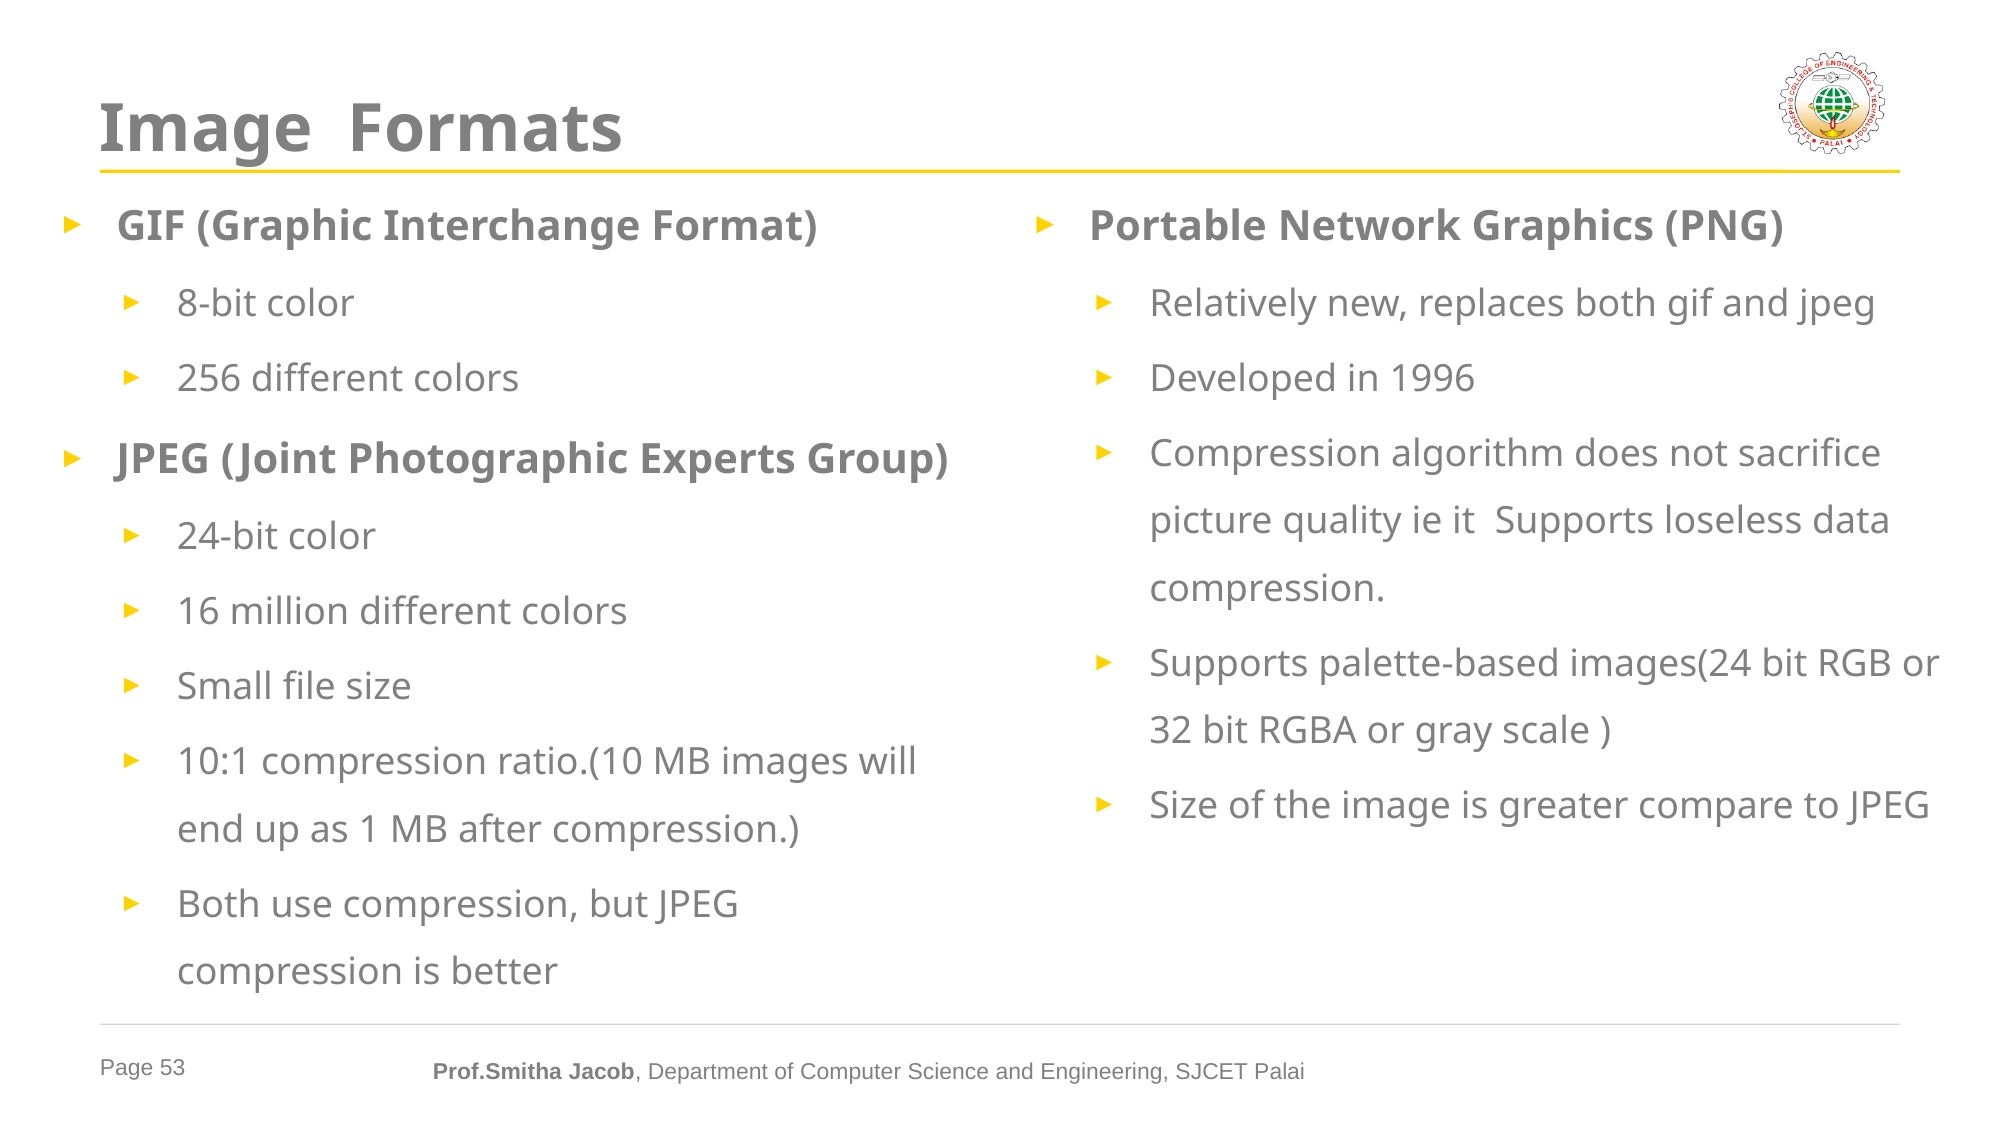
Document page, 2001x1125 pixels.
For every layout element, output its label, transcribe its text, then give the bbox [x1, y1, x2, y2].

list GIF (Graphic Interchange Format) 8-bit color 256 different colors JPEG (Joint Photographic Experts Group) 24-bit color 16 million different colors Small file size 10:1 compression ratio.(10 MB images will end up as 1 MB after compression.) Both use compression, but JPEG compression is better Portable Network Graphics (PNG) Relatively new, replaces both gif and jpeg Developed in 1996 Compression algorithm does not sacrifice picture quality ie it Supports loseless data compression. Supports palette-based images(24 bit RGB or 32 bit RGBA or gray scale ) Size of the image is greater compare to JPEG [0, 173, 1945, 1016]
title Image Formats [99, 33, 1900, 173]
